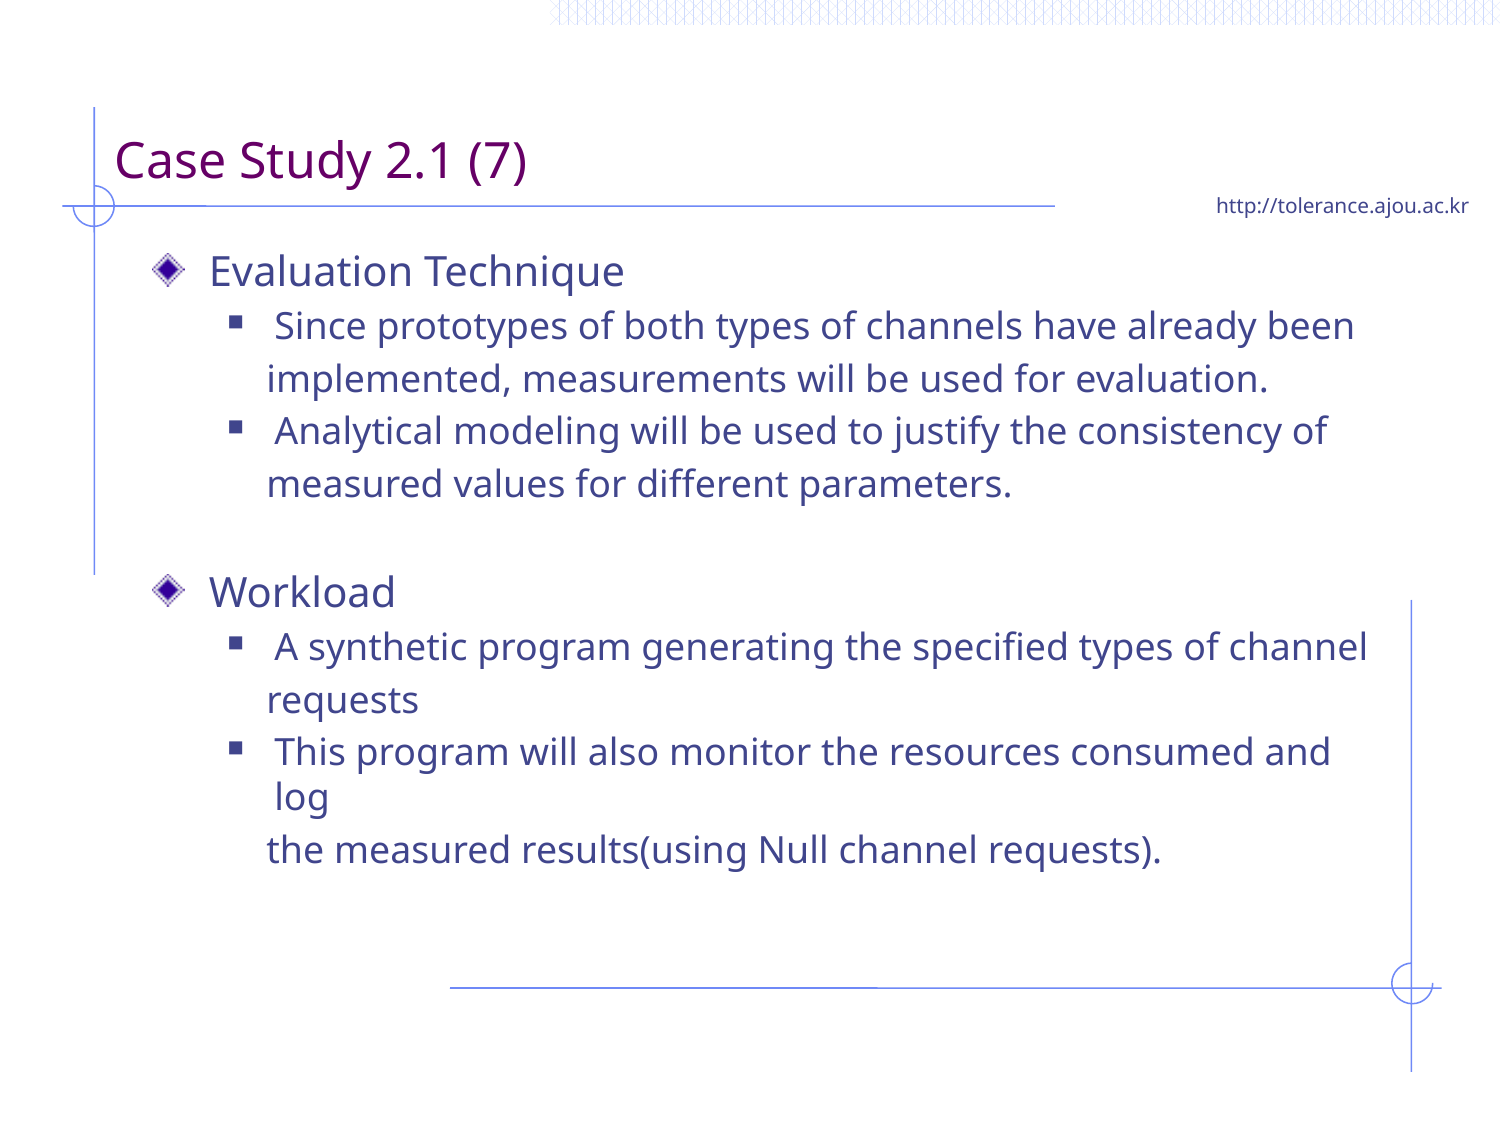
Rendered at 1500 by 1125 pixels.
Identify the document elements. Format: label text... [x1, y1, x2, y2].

picture [152, 253, 185, 287]
picture [152, 574, 185, 607]
list Evaluation Technique Since prototypes of both types of channels have already been implemented, measurements will be used for evaluation. Analytical modeling will be used to justify the consistency of measured values for different parameters. Workload A synthetic program generating the specified types of channel requests This program will also monitor the resources consumed and log the measured results(using Null channel requests). [137, 237, 1413, 988]
title Case Study 2.1 (7) [99, 96, 1163, 197]
